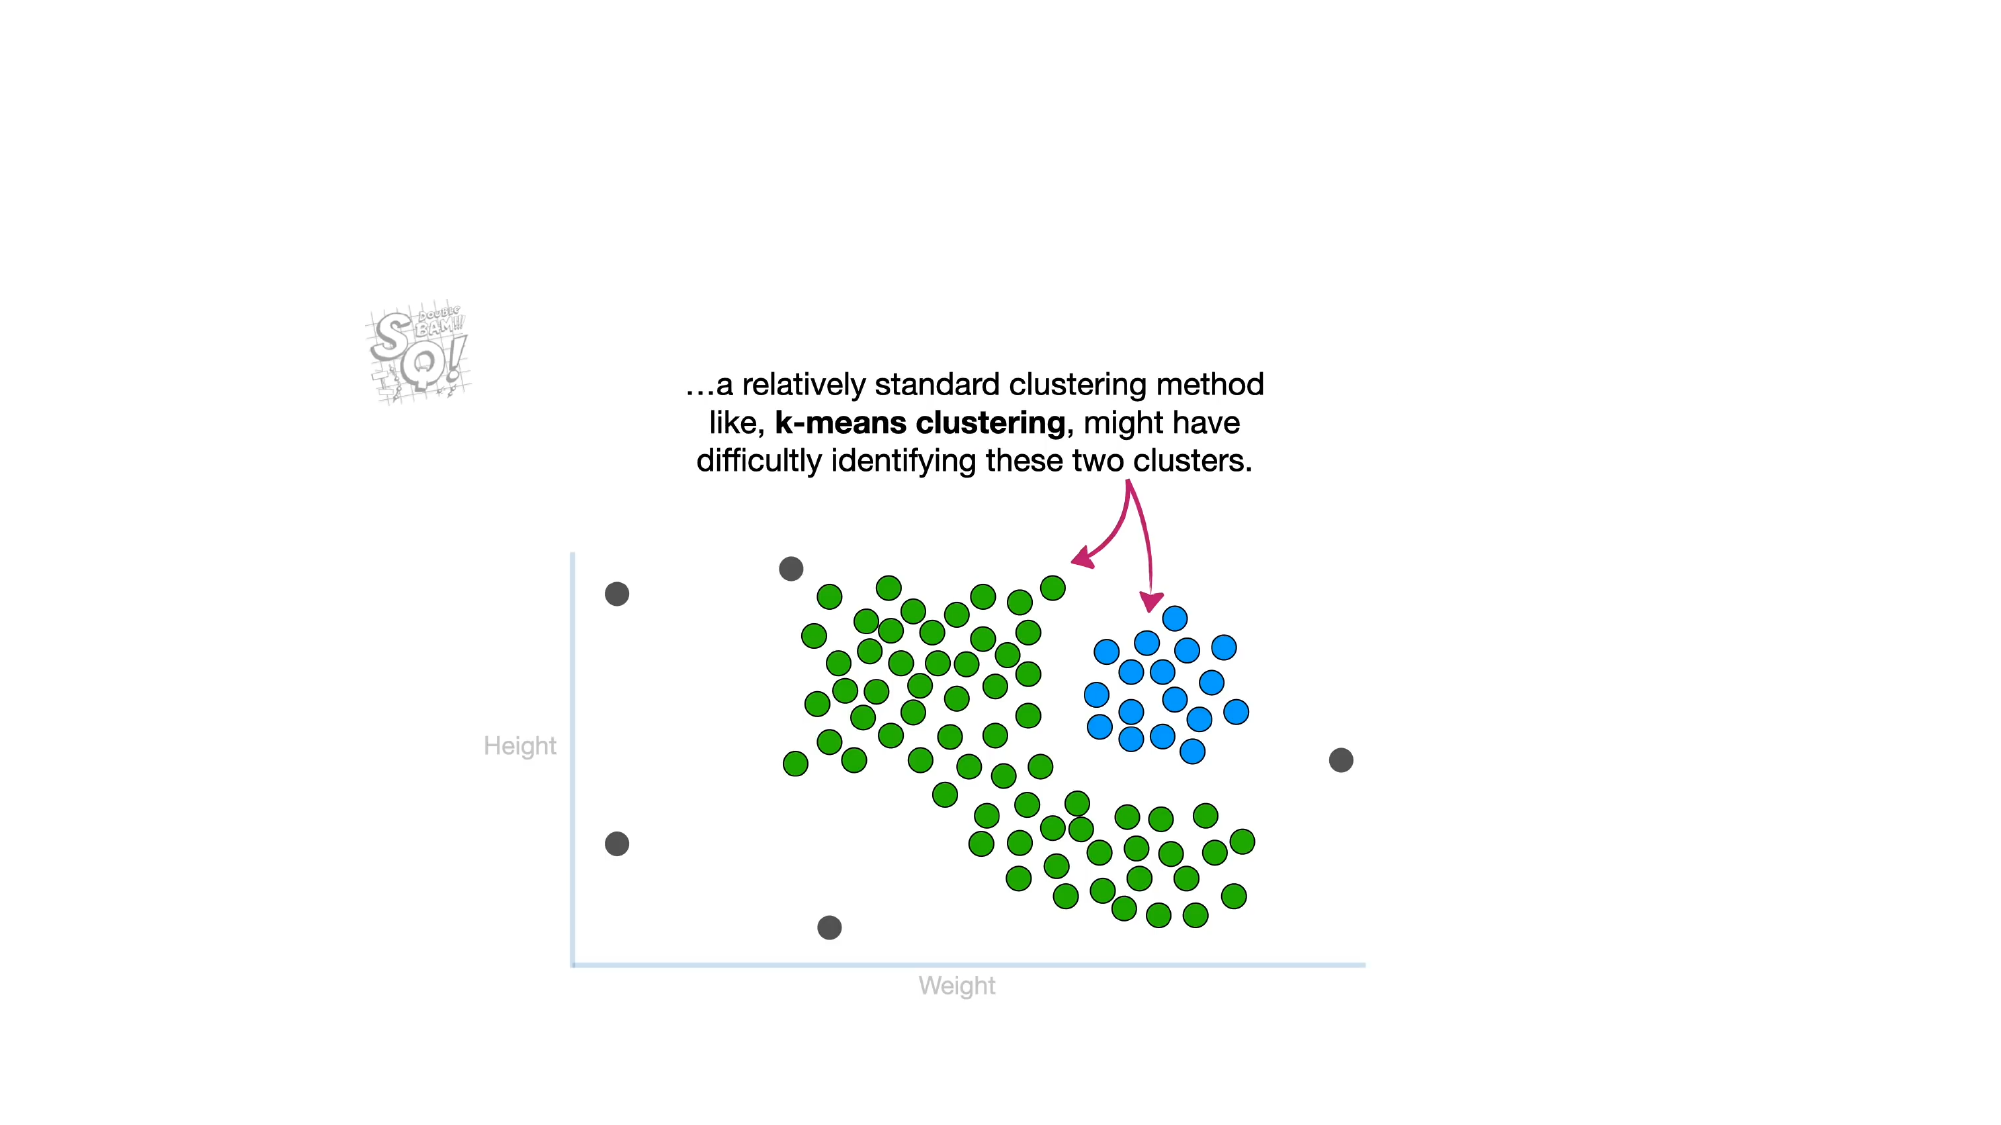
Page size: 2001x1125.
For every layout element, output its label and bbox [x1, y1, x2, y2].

list [365, 299, 1635, 1014]
